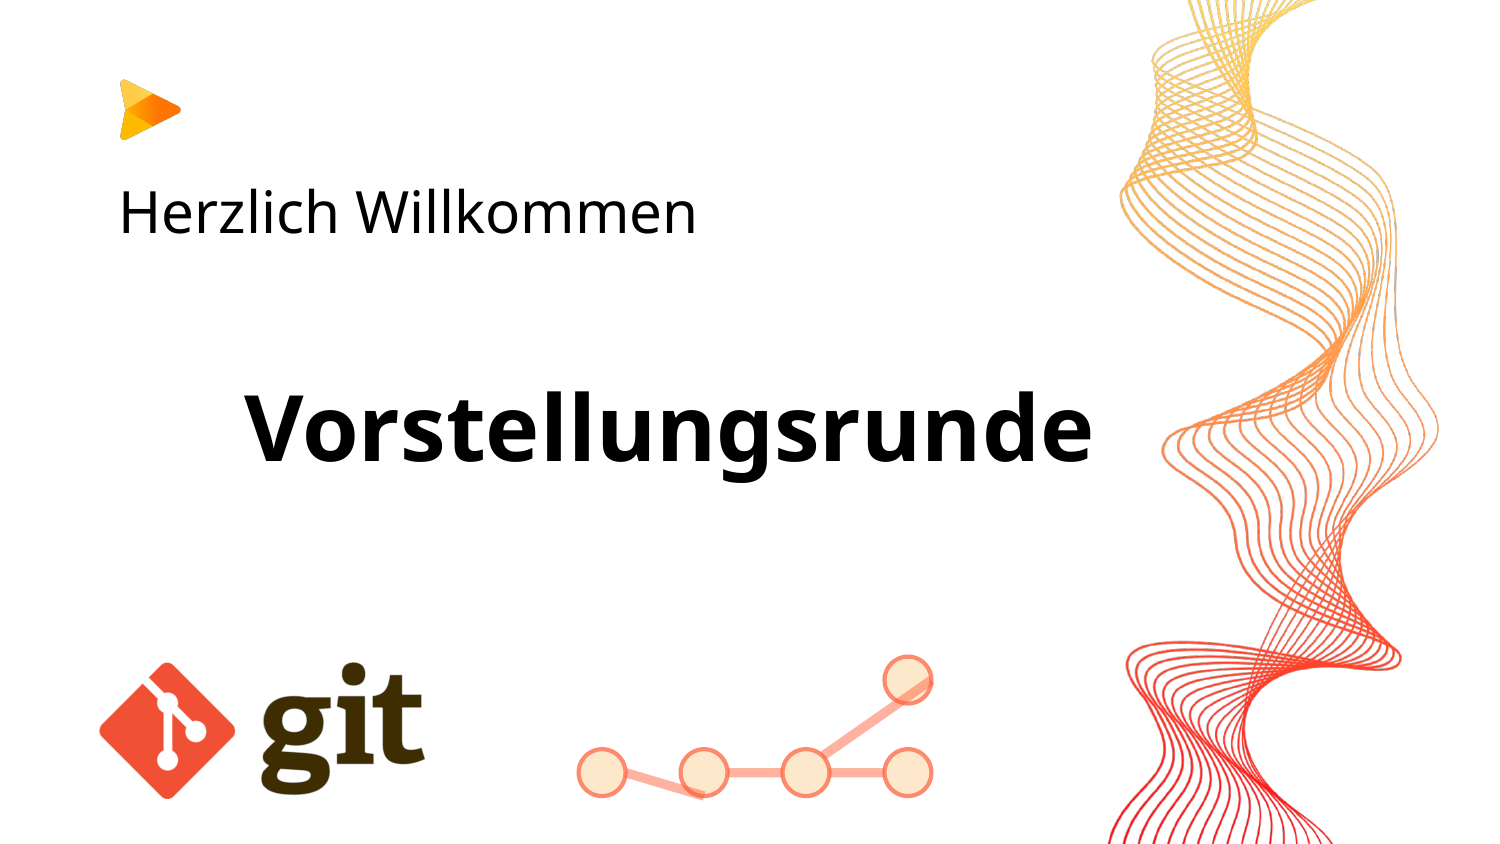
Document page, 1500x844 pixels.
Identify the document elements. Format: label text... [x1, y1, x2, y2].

text_box [576, 747, 628, 799]
text_box [678, 747, 730, 799]
picture [63, 614, 465, 840]
text_box [882, 654, 934, 699]
text_box [780, 747, 832, 799]
picture [119, 78, 181, 140]
list Vorstellungsrunde [113, 338, 1248, 644]
picture [1056, 0, 1483, 844]
title Herzlich Willkommen [103, 151, 1364, 271]
text_box [904, 686, 933, 706]
text_box [882, 747, 934, 799]
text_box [822, 696, 892, 757]
